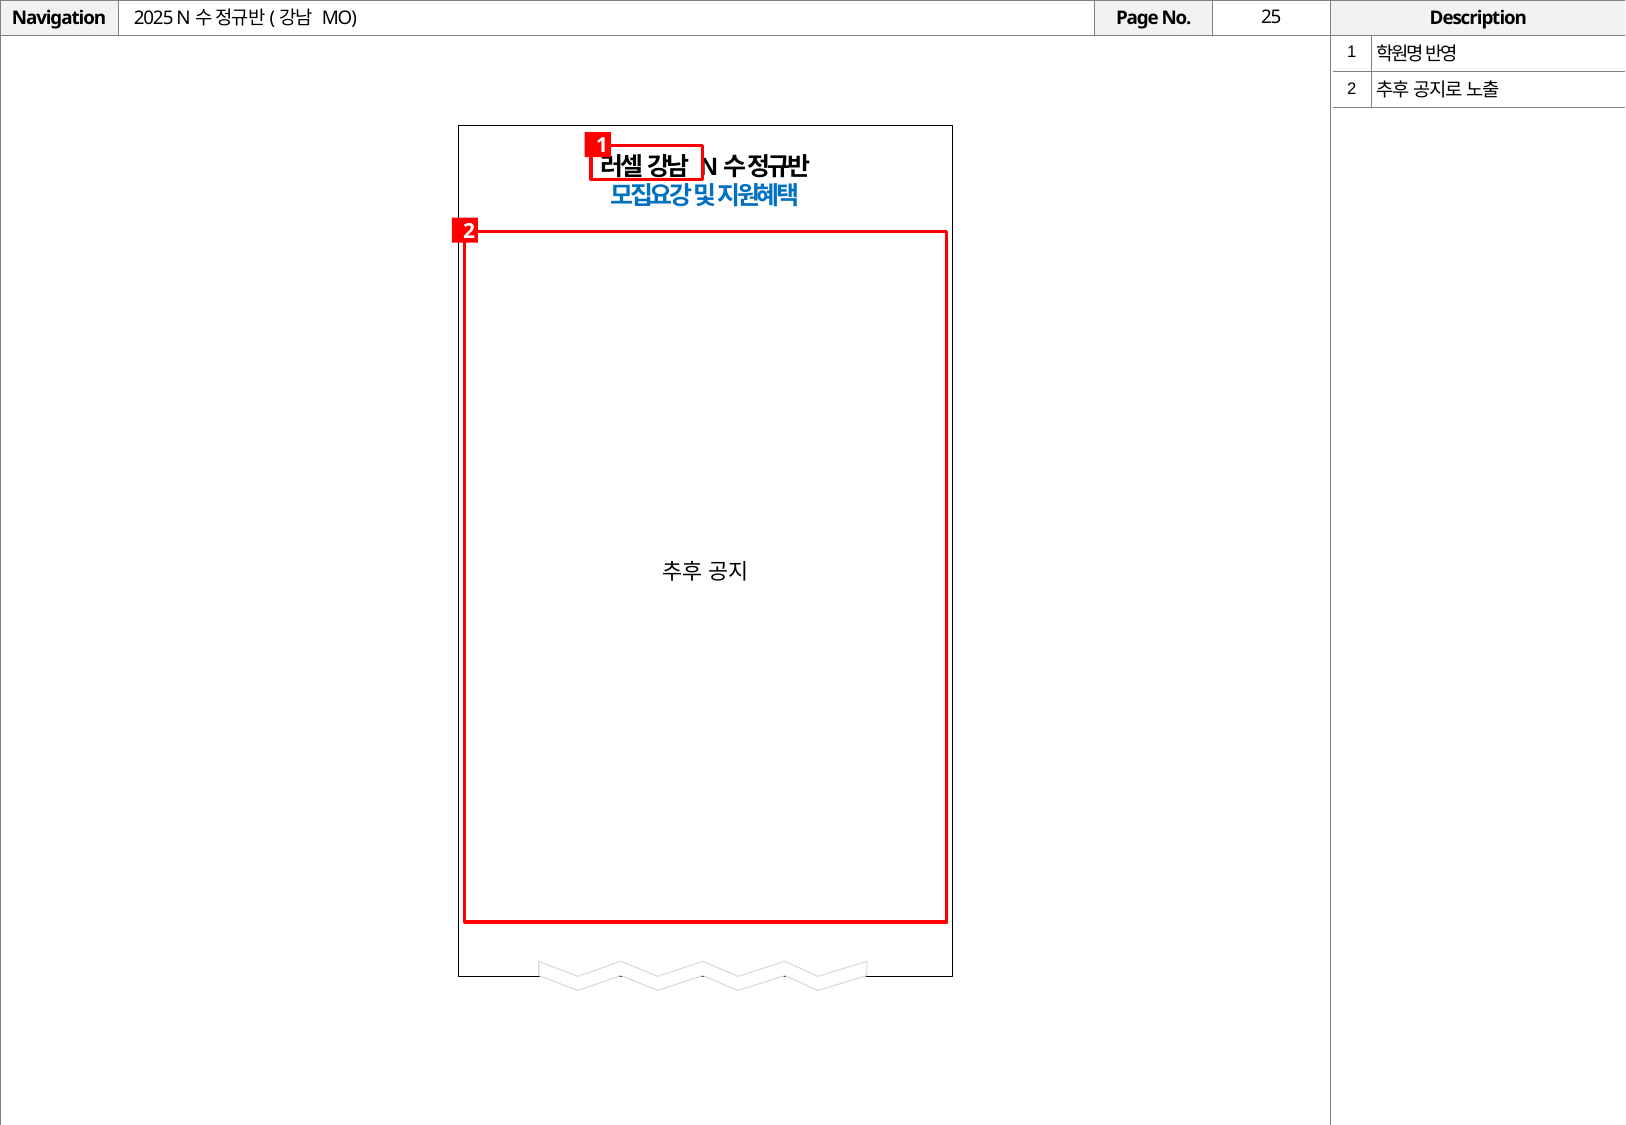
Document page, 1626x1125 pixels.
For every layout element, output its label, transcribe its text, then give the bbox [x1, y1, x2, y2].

text_box 추후 공지 [647, 550, 764, 592]
text_box 1 [583, 130, 613, 159]
table_cell 2 [1333, 72, 1371, 107]
title 2025 N수 정규반(강남 MO) [118, 0, 1097, 35]
table_cell 추후 공지로 노출 [1372, 72, 1625, 107]
text_box 러셀 강남 N수 정규반 모집요강 및 지원혜택 [516, 142, 895, 218]
table_header 학원명 반영 [1372, 36, 1625, 71]
text_box [591, 145, 703, 180]
text_box [536, 959, 870, 993]
table_header 1 [1333, 36, 1371, 71]
text_box 2 [450, 216, 480, 245]
text_box [458, 125, 953, 976]
